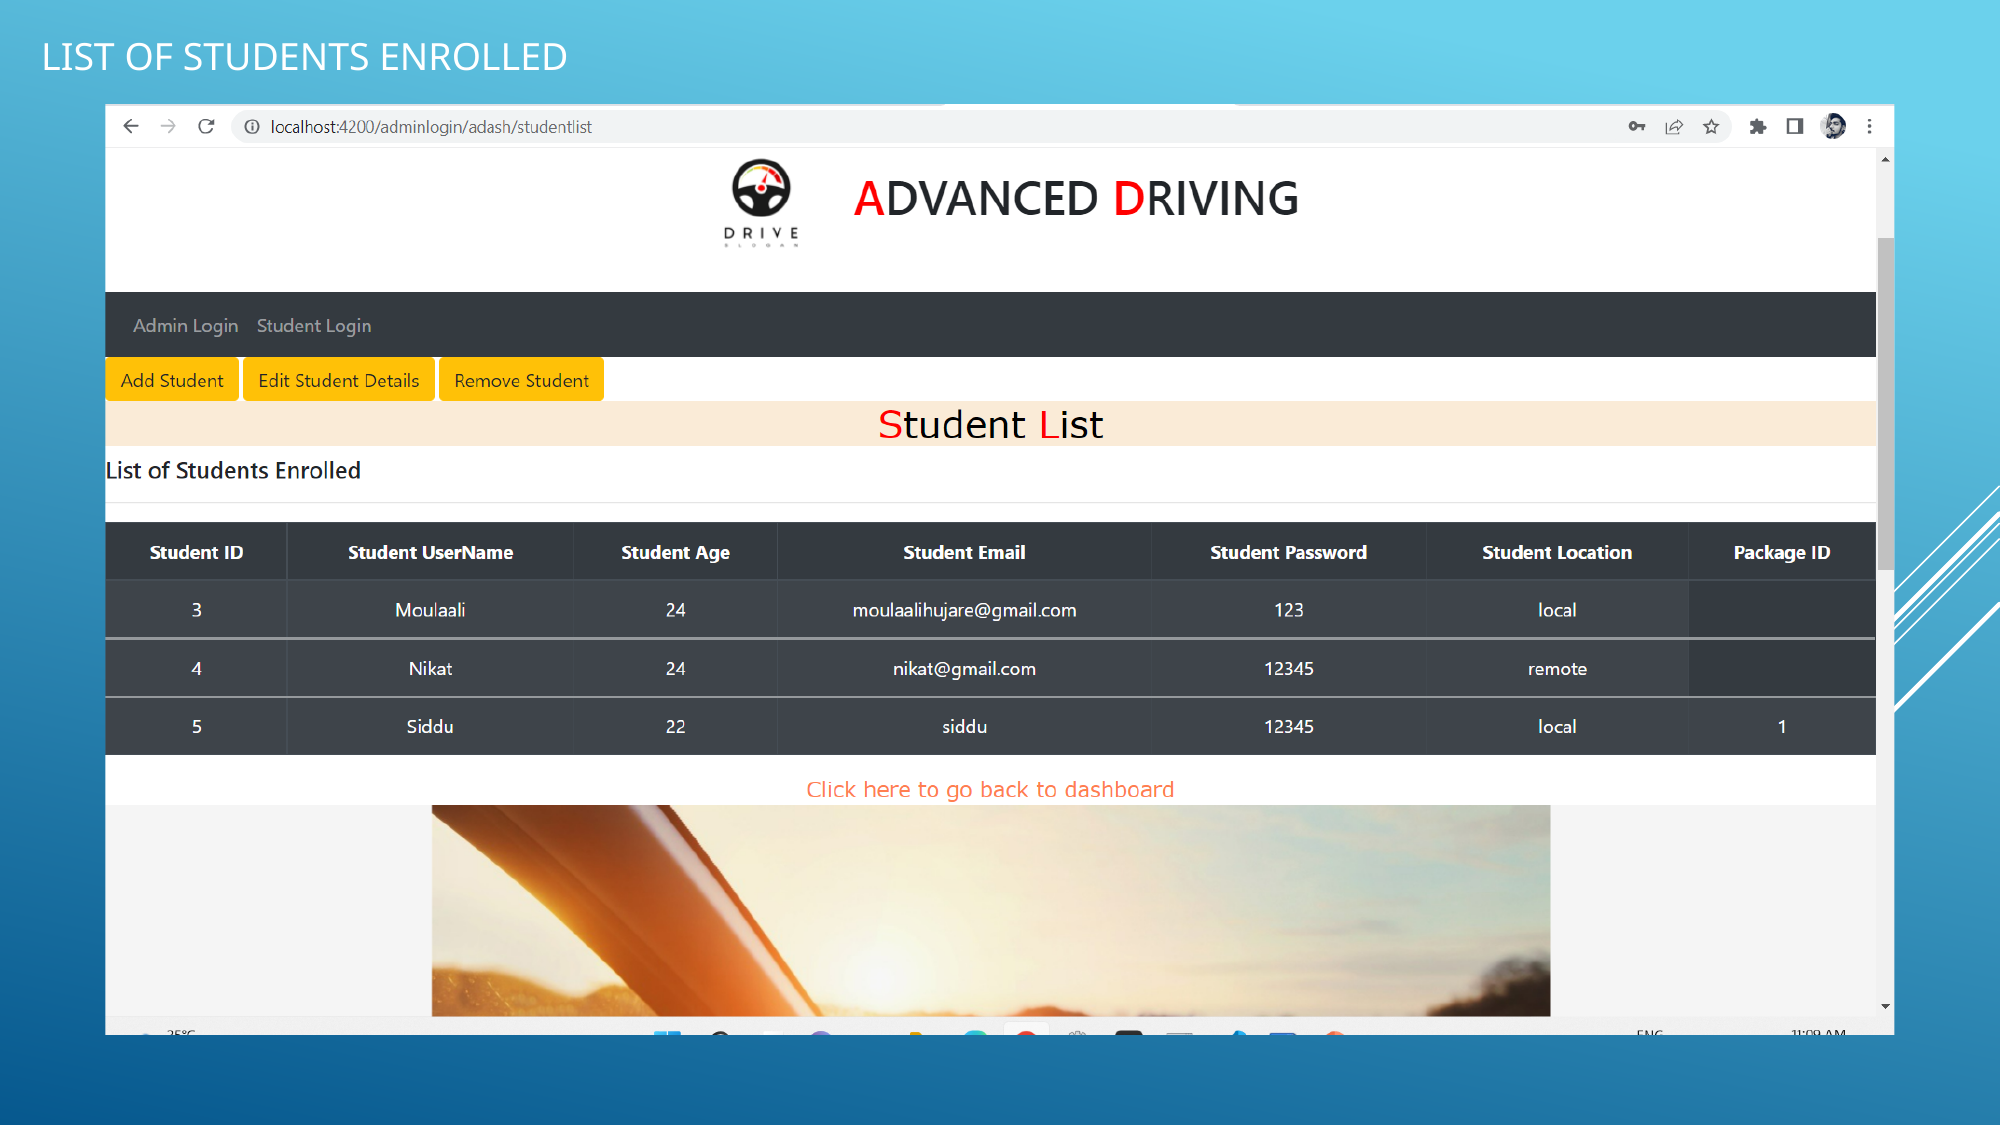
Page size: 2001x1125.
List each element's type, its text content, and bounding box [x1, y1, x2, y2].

picture [105, 103, 1895, 1035]
text_box LIST OF STUDENTS ENROLLED [26, 25, 1027, 85]
